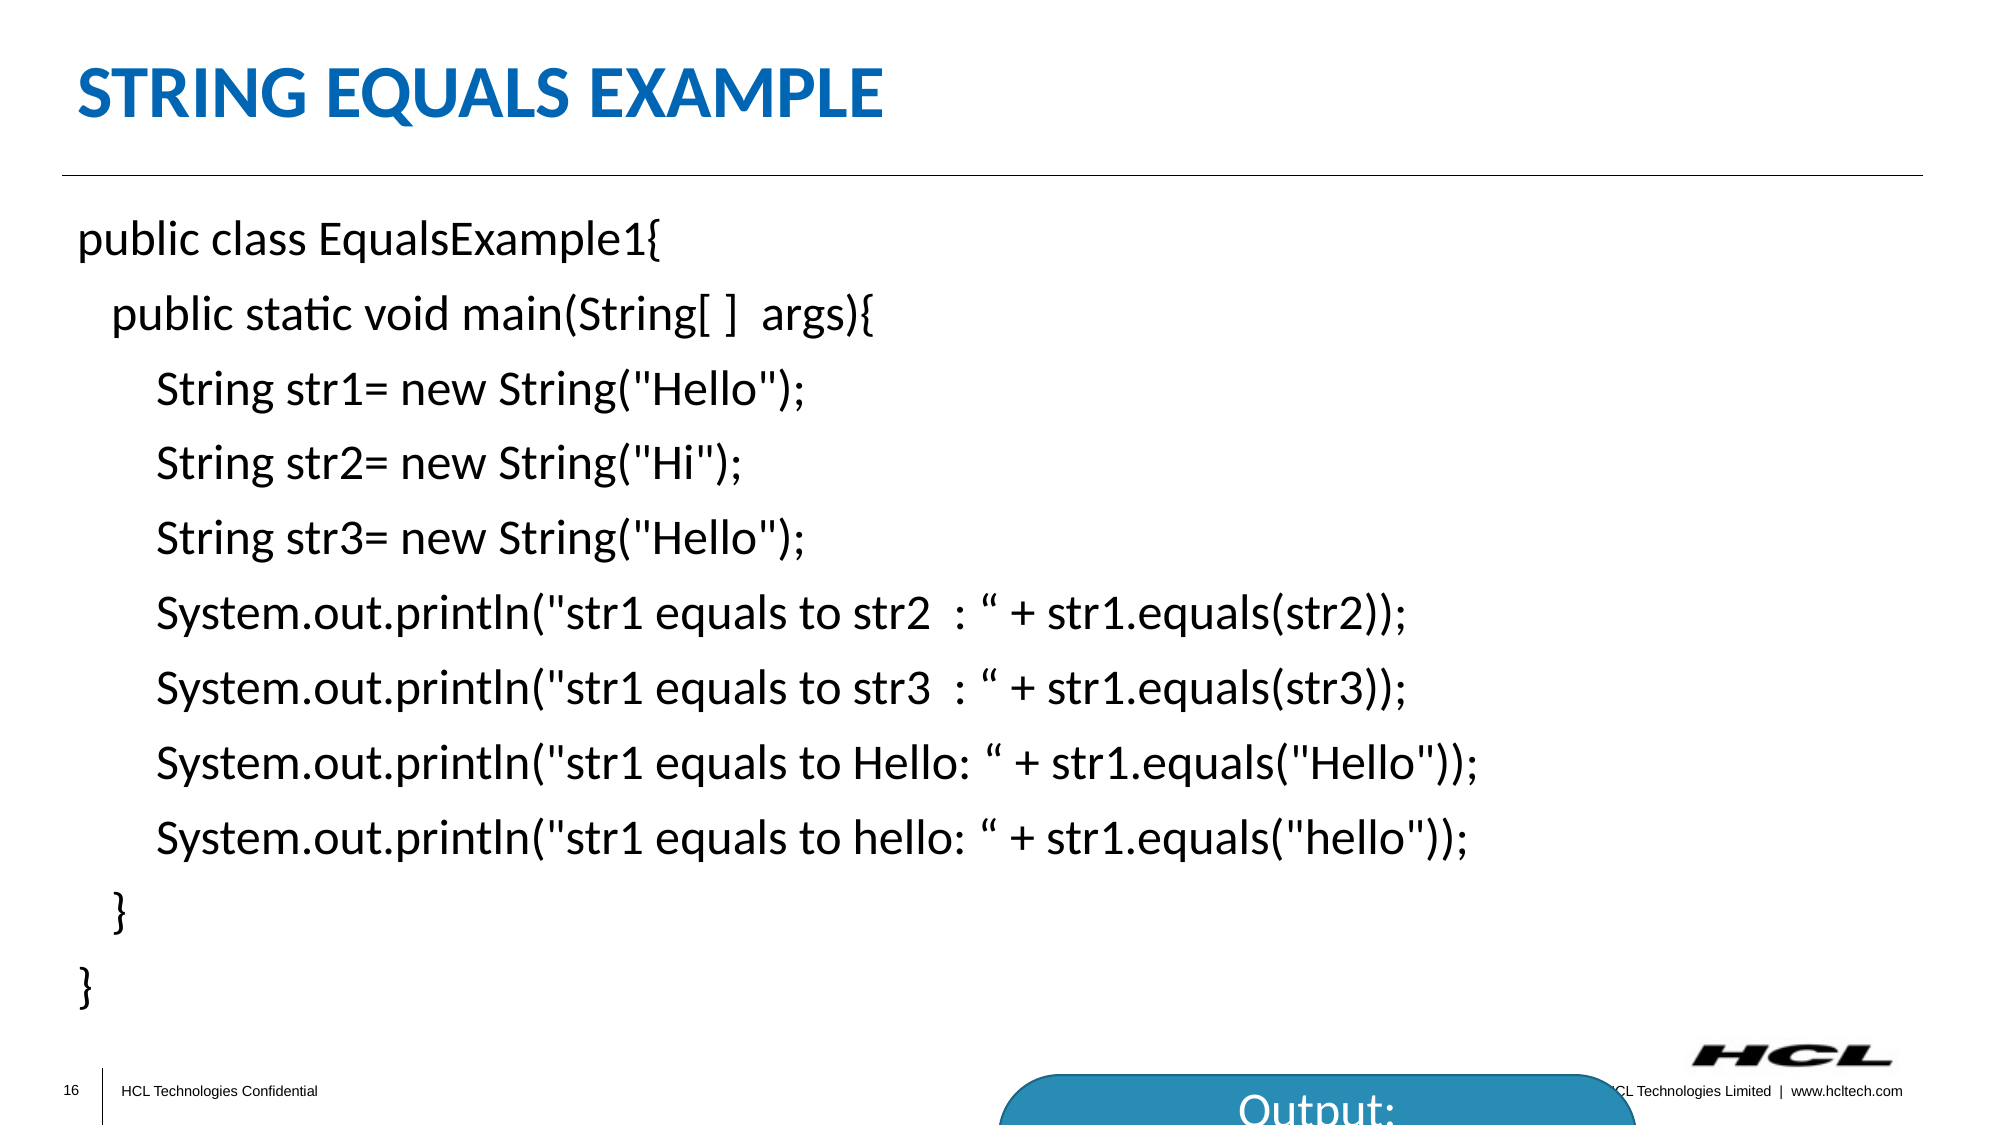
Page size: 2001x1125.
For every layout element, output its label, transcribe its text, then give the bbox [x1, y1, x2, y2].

title String equals Example [62, 42, 1781, 144]
picture [1660, 1024, 1924, 1080]
list public class EqualsExample1{ public static void main(String[ ] args){ String str1= new String("Hello"); String str2= new String("Hi"); String str3= new String("Hello"); System.out.println("str1 equals to str2 : “ + str1.equals(str2)); System.out.println("str1 equals to str3 : “ + str1.equals(str3)); System.out.println("str1 equals to Hello: “ + str1.equals("Hello")); System.out.println("str1 equals to hello: “ + str1.equals("hello")); } } [62, 204, 1924, 1014]
text_box Output: str1 equals to str2:false str1 equals to str3:true str1 equals to Hello:true str1 equals to hello:false [999, 1074, 1636, 1125]
